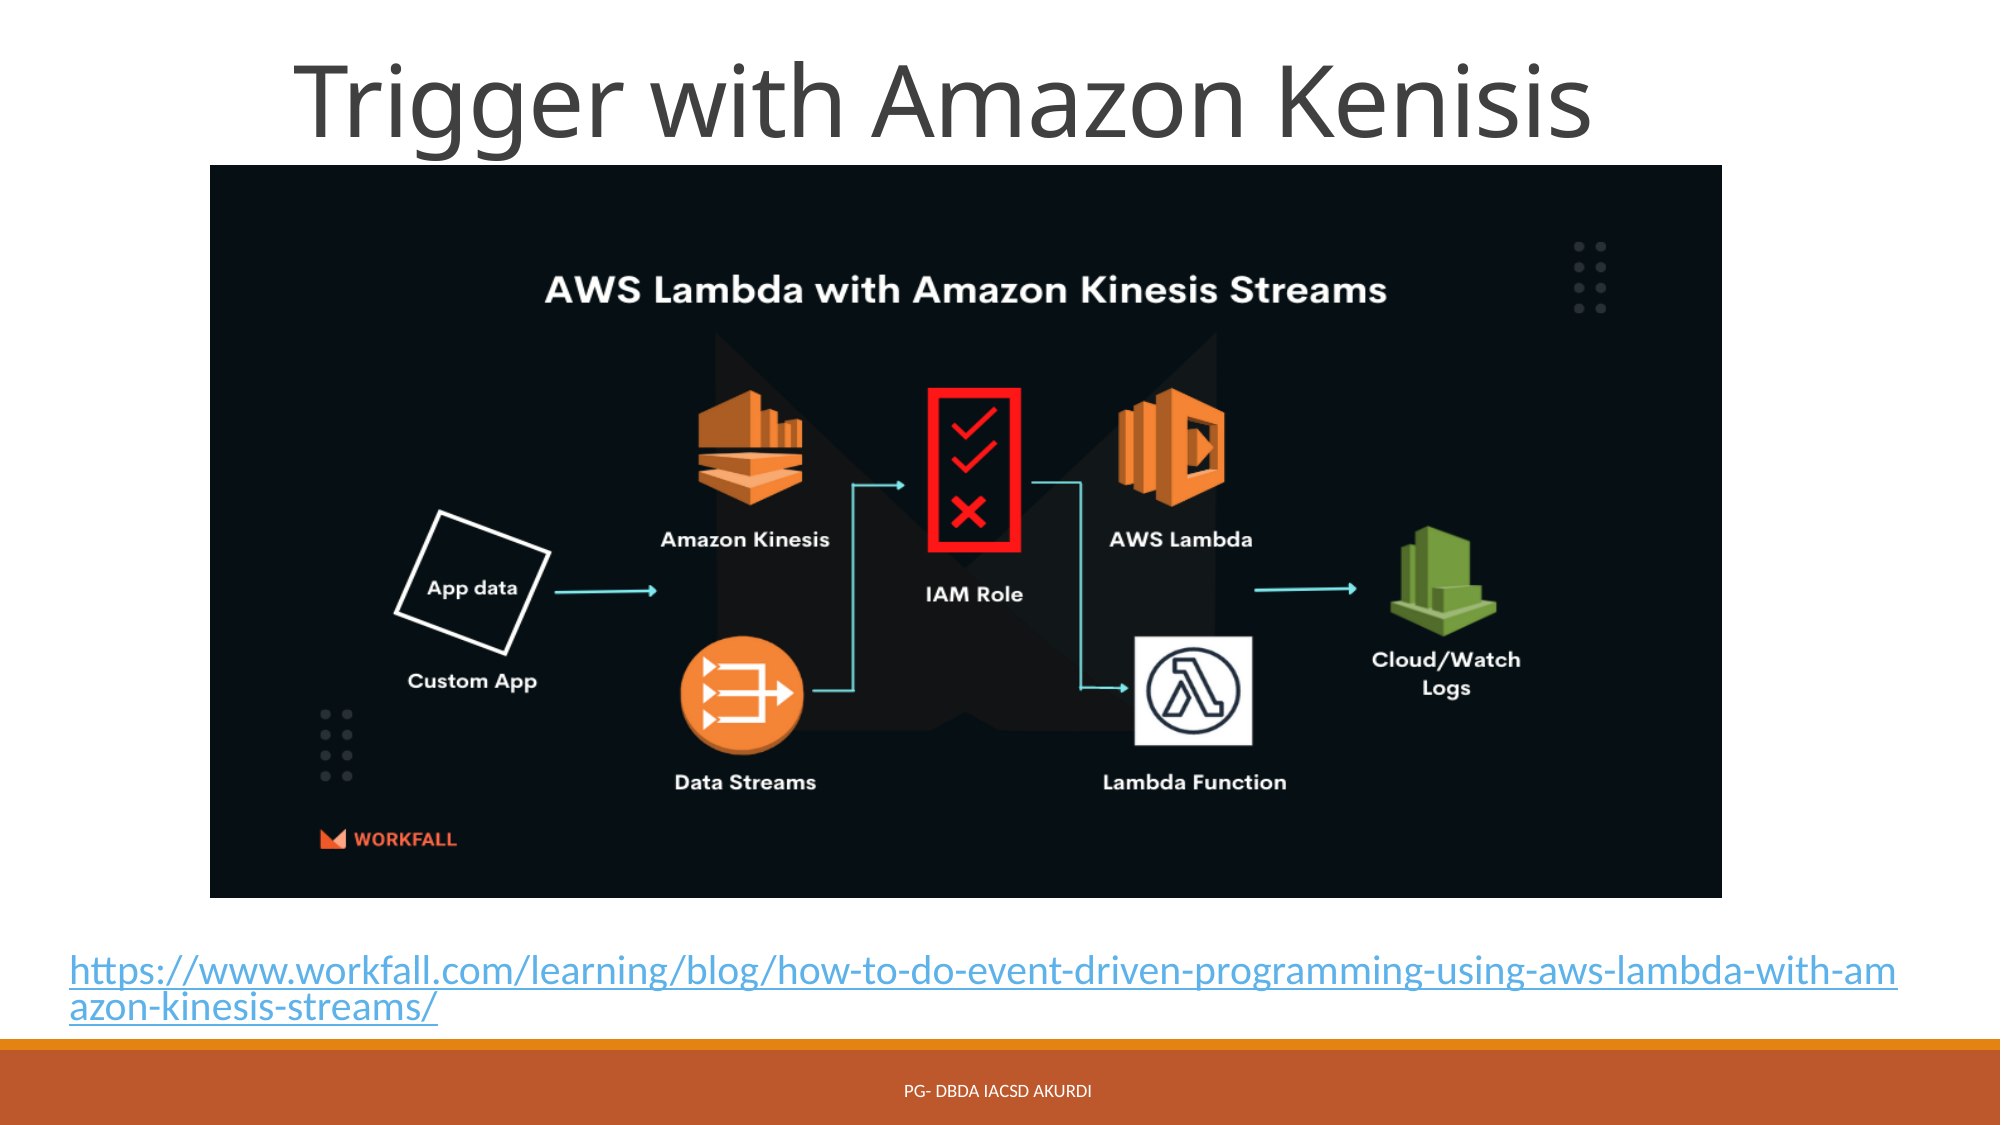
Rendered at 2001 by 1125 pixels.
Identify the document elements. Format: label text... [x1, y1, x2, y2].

footer PG- DBDA IACSD Akurdi [604, 1059, 1396, 1120]
list https://www.workfall.com/learning/blog/how-to-do-event-driven-programming-using-aws-lambda-with-amazon-kinesis-streams/ [69, 342, 1918, 1003]
title Trigger with Amazon Kenisis [119, 47, 1770, 166]
picture [209, 164, 1723, 899]
